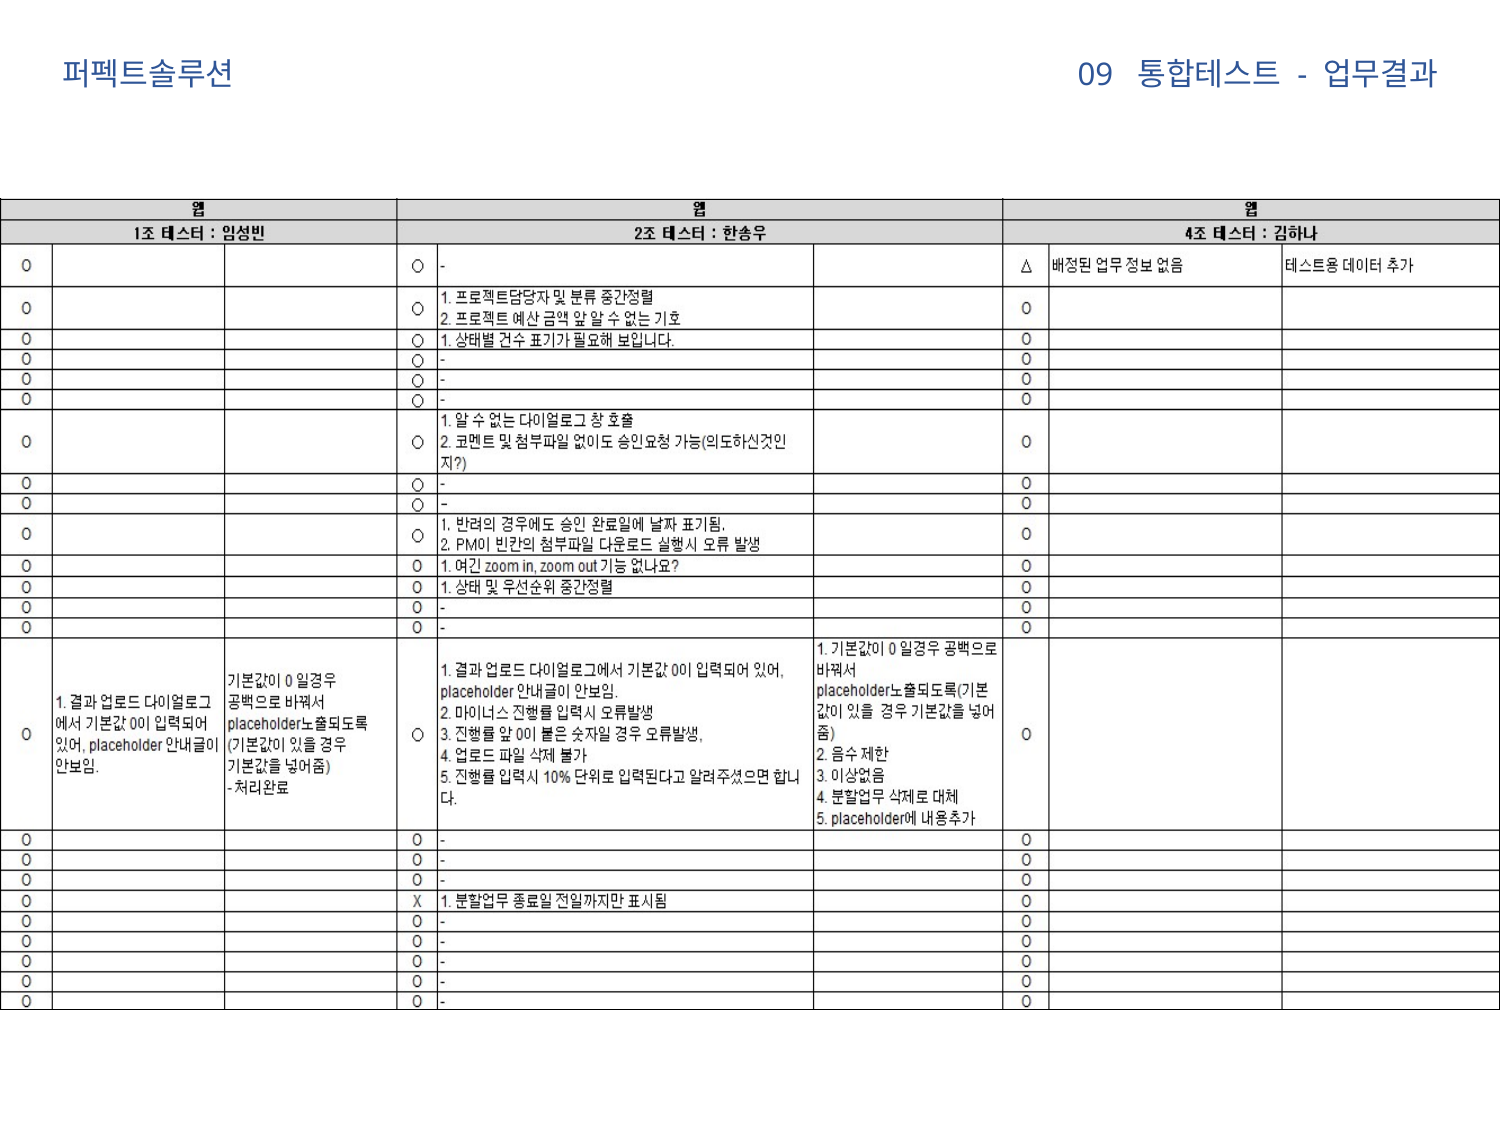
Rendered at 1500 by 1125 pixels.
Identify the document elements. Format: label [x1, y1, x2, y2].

picture [0, 198, 1500, 1010]
text_box [1012, 47, 1453, 100]
text_box [47, 47, 488, 100]
